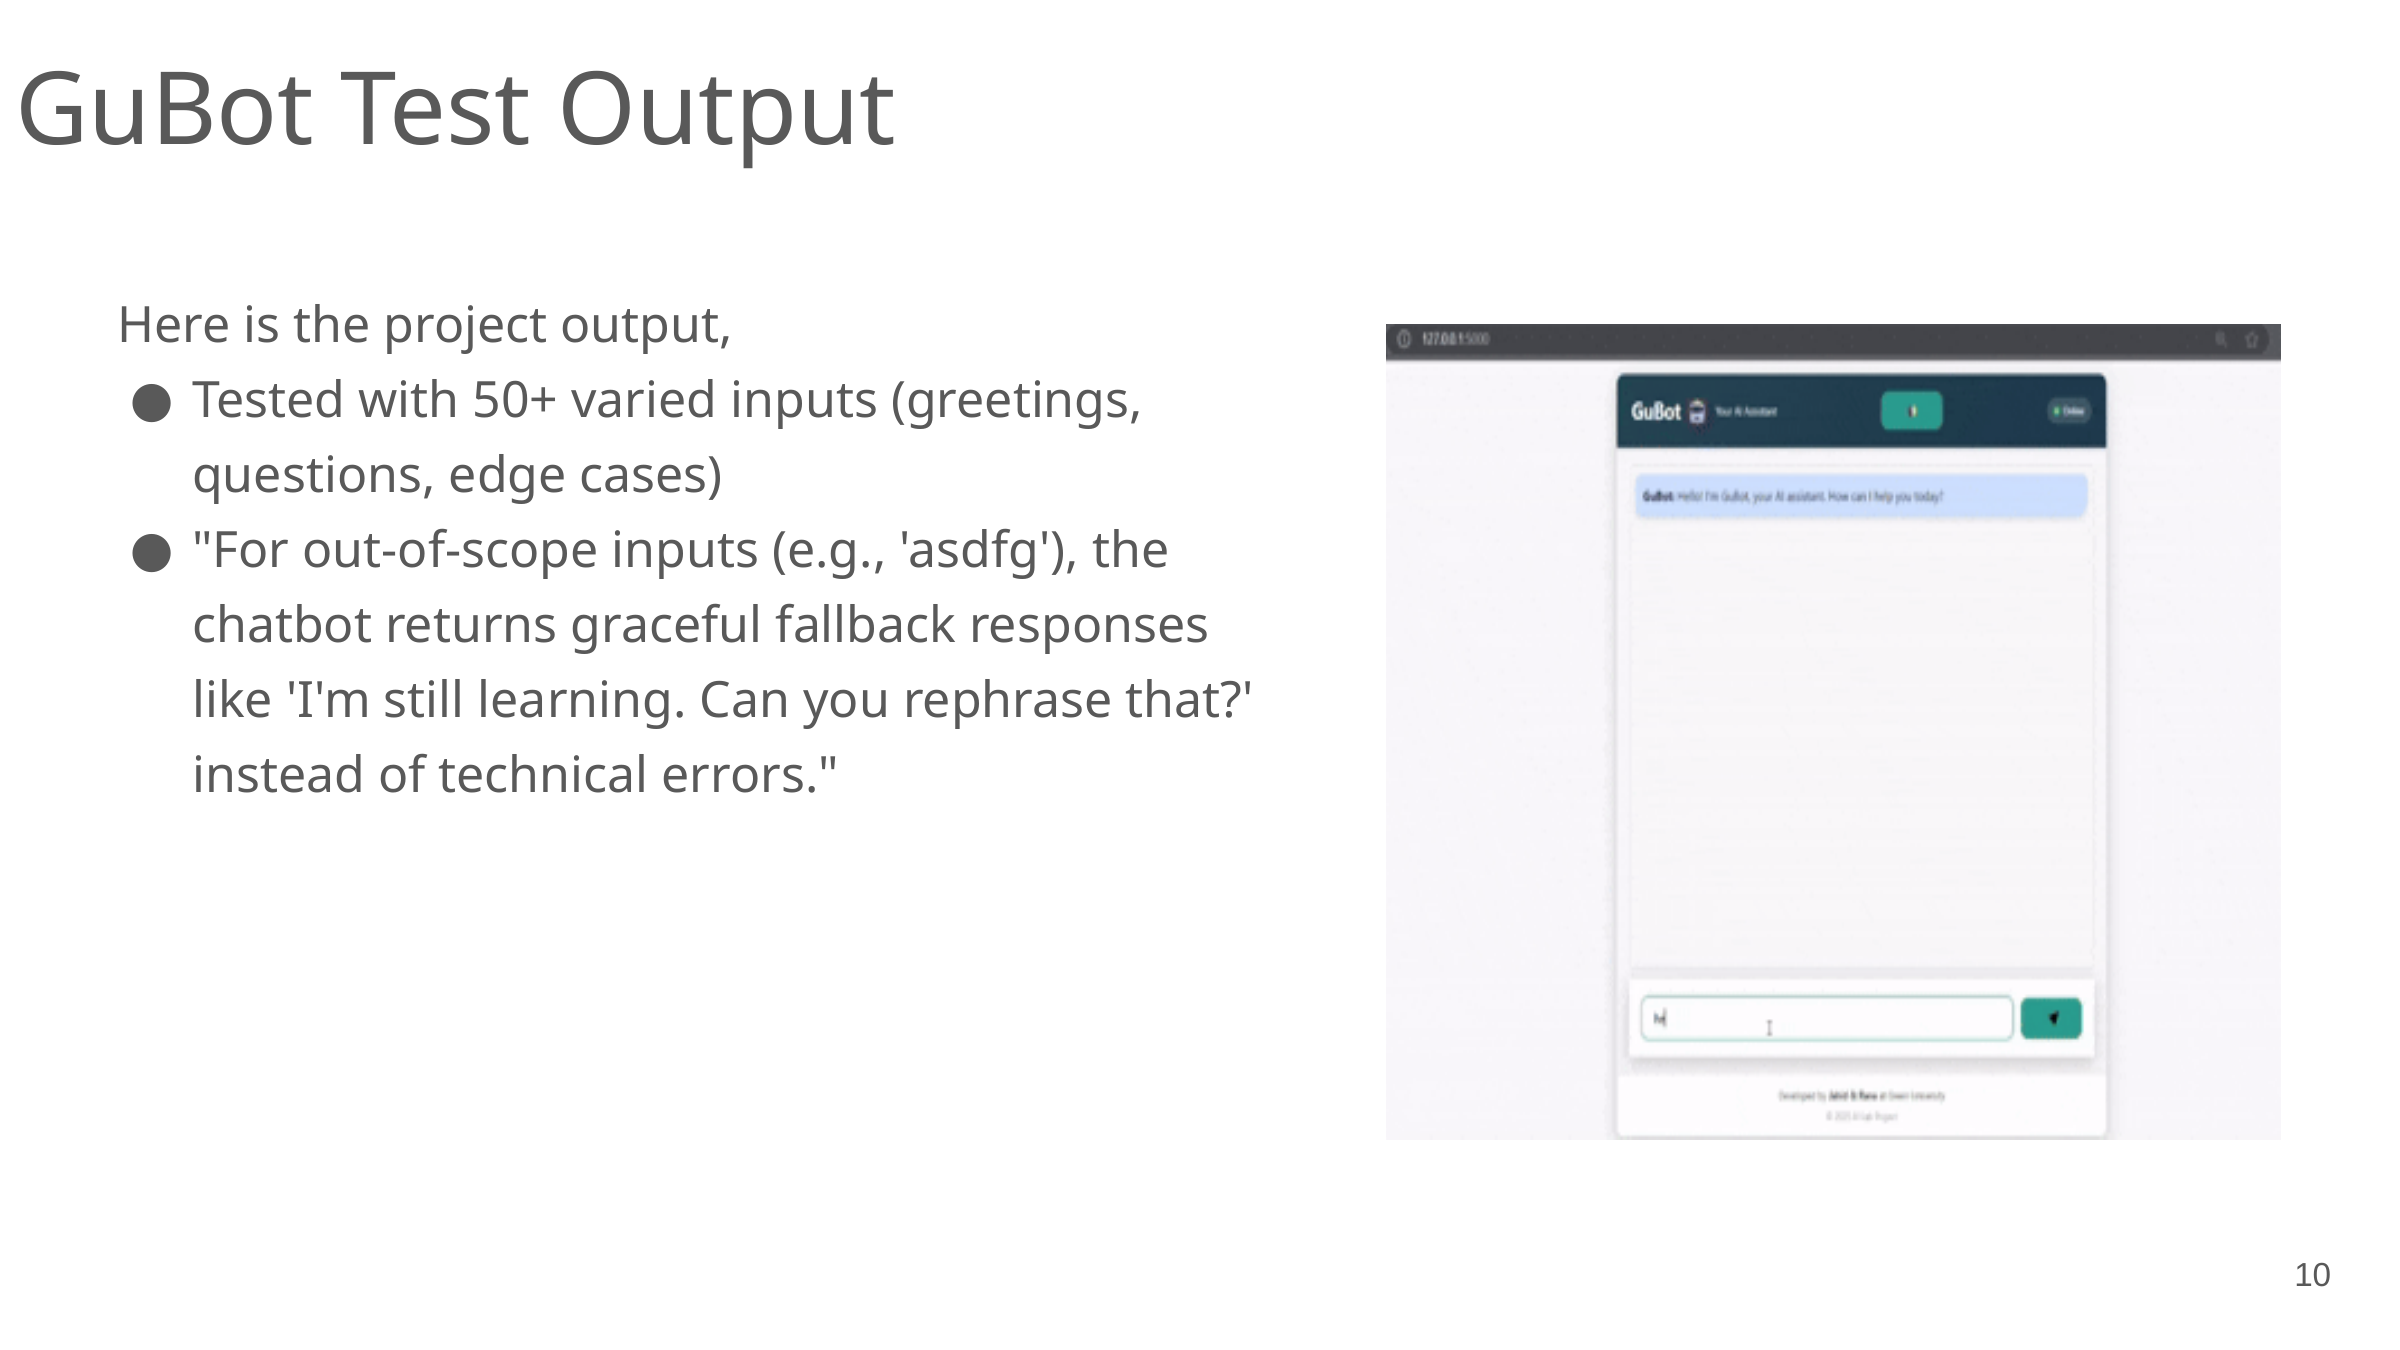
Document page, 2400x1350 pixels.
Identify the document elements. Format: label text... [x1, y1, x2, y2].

text_box Here is the project output, Tested with 50+ varied inputs (greetings, questions, edge cases) "For out-of-scope inputs (e.g., 'asdfg'), the chatbot returns graceful fallback responses like 'I'm still learning. Can you rephrase that?' instead of technical errors." [117, 277, 1259, 1051]
text_box GuBot Test Output [0, 0, 1336, 181]
slide_number ‹#› [2223, 1215, 2400, 1332]
picture [1385, 324, 2282, 1140]
